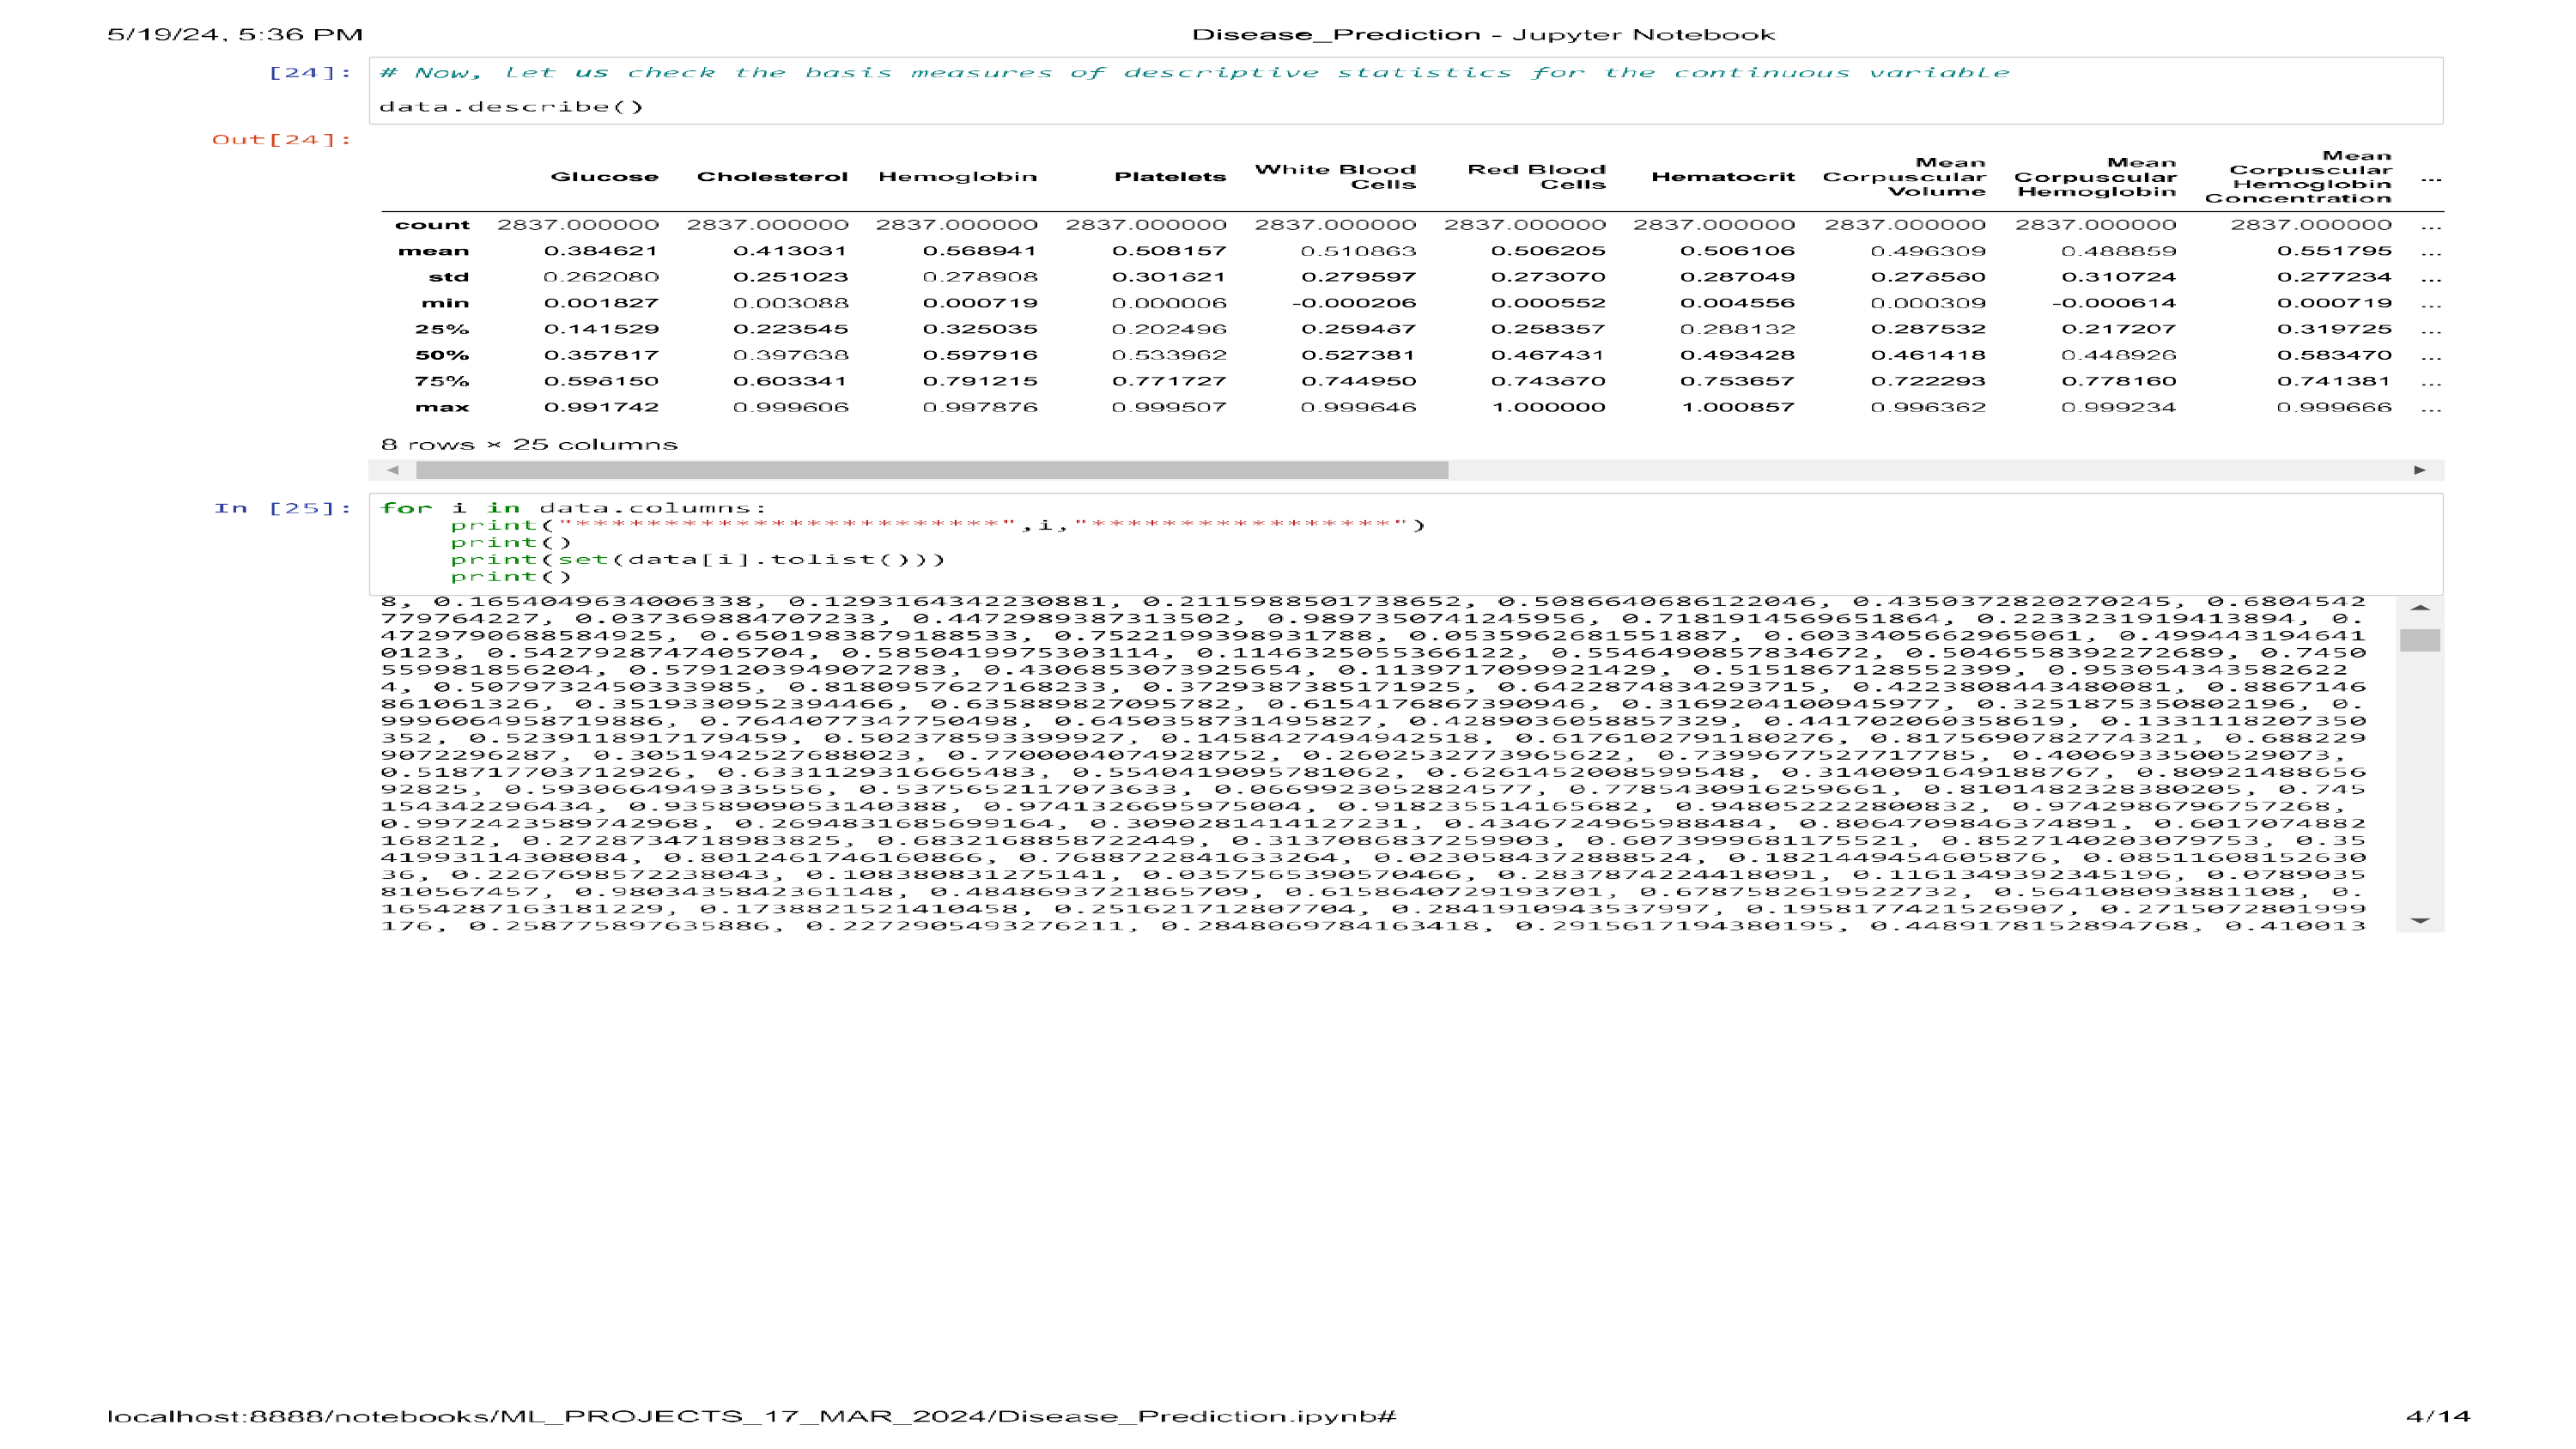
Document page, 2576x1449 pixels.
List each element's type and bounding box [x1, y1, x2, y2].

text_box [1780, 172, 1785, 181]
text_box [1340, 298, 1354, 308]
text_box [428, 222, 442, 230]
text_box [1591, 246, 1606, 256]
text_box [2300, 272, 2315, 282]
text_box [1719, 403, 1733, 412]
picture [688, 220, 848, 230]
text_box [1719, 272, 1734, 282]
text_box [1530, 403, 1544, 412]
picture [2278, 403, 2392, 412]
text_box [568, 246, 581, 256]
text_box [2103, 324, 2111, 334]
text_box [612, 174, 628, 182]
text_box [2331, 350, 2346, 360]
text_box [440, 404, 470, 412]
text_box [977, 324, 991, 334]
text_box [629, 298, 643, 308]
text_box [1136, 377, 1150, 385]
text_box [2147, 324, 2161, 334]
text_box [1736, 174, 1753, 182]
text_box [2086, 298, 2099, 308]
text_box [1341, 272, 1354, 282]
text_box [1492, 324, 1505, 334]
text_box [2348, 299, 2360, 308]
text_box [1781, 350, 1795, 360]
picture [733, 403, 848, 412]
text_box [697, 172, 715, 182]
text_box [2331, 272, 2346, 282]
text_box [645, 299, 659, 308]
text_box [757, 377, 771, 386]
text_box [544, 350, 559, 360]
text_box [1911, 350, 1924, 360]
text_box [1325, 377, 1340, 385]
text_box [1956, 324, 1970, 334]
text_box [1302, 377, 1316, 386]
text_box [993, 299, 1006, 308]
text_box [1530, 272, 1544, 282]
text_box [629, 174, 643, 182]
text_box [645, 377, 659, 386]
text_box [2278, 272, 2292, 282]
picture [1302, 246, 1417, 256]
text_box [1911, 324, 1924, 334]
text_box [1577, 299, 1590, 308]
text_box [1971, 324, 1985, 334]
text_box [600, 403, 609, 412]
text_box [1895, 377, 1909, 385]
text_box [962, 377, 975, 386]
text_box [1371, 298, 1385, 308]
text_box [1515, 298, 1528, 308]
text_box [568, 377, 582, 386]
text_box [1514, 350, 1528, 360]
text_box [411, 222, 427, 230]
text_box [1213, 246, 1226, 256]
text_box [380, 68, 398, 77]
text_box [2334, 377, 2342, 385]
text_box [962, 350, 975, 360]
text_box [1181, 172, 1186, 181]
text_box [1591, 272, 1606, 282]
text_box [1560, 324, 1575, 334]
text_box [1113, 246, 1127, 256]
text_box [1166, 246, 1181, 256]
text_box [756, 324, 771, 334]
text_box [1402, 298, 1416, 308]
text_box [1530, 298, 1544, 308]
text_box [2086, 272, 2099, 282]
text_box [1894, 272, 1909, 282]
picture [1302, 403, 1417, 412]
text_box [790, 272, 798, 282]
text_box [1136, 246, 1150, 256]
text_box [629, 246, 643, 256]
text_box [1765, 377, 1779, 386]
picture [877, 220, 1037, 230]
text_box [924, 246, 937, 256]
text_box [569, 324, 578, 334]
text_box [2063, 377, 2076, 386]
picture [1445, 220, 1606, 230]
text_box [788, 246, 802, 256]
text_box [1591, 377, 1606, 386]
text_box [1681, 272, 1694, 282]
text_box [775, 246, 783, 256]
text_box [1781, 403, 1795, 412]
text_box [1007, 246, 1022, 256]
text_box [1133, 172, 1139, 181]
text_box [977, 350, 991, 360]
text_box [614, 298, 628, 308]
text_box [1140, 174, 1155, 182]
text_box [213, 133, 349, 148]
picture [381, 439, 677, 451]
text_box [614, 246, 628, 256]
text_box [734, 377, 748, 386]
text_box [1781, 246, 1795, 256]
text_box [1529, 377, 1544, 385]
text_box [598, 174, 611, 182]
picture [736, 66, 1052, 77]
text_box [583, 377, 597, 386]
picture [629, 67, 716, 77]
text_box [1712, 174, 1726, 182]
text_box [815, 174, 825, 181]
text_box [1387, 377, 1401, 386]
text_box [1941, 377, 1954, 385]
text_box [1115, 172, 1132, 181]
text_box [1182, 377, 1196, 385]
text_box [2101, 377, 2115, 385]
text_box [772, 377, 787, 386]
text_box [1169, 272, 1177, 282]
text_box [446, 222, 459, 229]
picture [733, 350, 848, 360]
text_box [455, 300, 469, 308]
text_box [2347, 350, 2360, 360]
text_box [1770, 174, 1779, 181]
picture [1113, 350, 1227, 360]
text_box [1151, 246, 1165, 256]
text_box [734, 272, 748, 282]
text_box [1387, 298, 1400, 308]
picture [1255, 220, 1416, 230]
text_box [1024, 298, 1037, 308]
text_box [416, 404, 438, 412]
picture [1113, 298, 1227, 308]
text_box [583, 403, 597, 412]
text_box [1387, 350, 1400, 360]
text_box [1325, 350, 1340, 360]
text_box [447, 350, 469, 361]
text_box [993, 246, 1006, 256]
text_box [1182, 272, 1196, 282]
picture [1680, 324, 1795, 334]
text_box [1765, 403, 1779, 412]
text_box [1719, 298, 1733, 308]
text_box [2378, 298, 2391, 308]
text_box [1750, 403, 1764, 412]
text_box [1515, 403, 1528, 412]
text_box [1404, 350, 1413, 360]
text_box [1577, 377, 1590, 385]
text_box [2131, 324, 2145, 334]
text_box [962, 324, 975, 334]
text_box [2362, 246, 2377, 256]
text_box [2116, 298, 2130, 308]
text_box [756, 272, 771, 282]
text_box [1911, 272, 1924, 282]
text_box [583, 298, 597, 308]
text_box [1681, 246, 1694, 256]
text_box [803, 377, 832, 386]
text_box [1402, 324, 1416, 334]
text_box [993, 324, 1006, 334]
text_box [718, 172, 732, 181]
text_box [803, 246, 817, 256]
text_box [924, 377, 937, 386]
text_box [1197, 246, 1212, 256]
text_box [1188, 174, 1202, 182]
text_box [1592, 324, 1606, 334]
text_box [422, 248, 437, 256]
text_box [759, 174, 773, 182]
text_box [979, 377, 987, 385]
text_box [2334, 246, 2342, 256]
text_box [1560, 377, 1575, 386]
text_box [1560, 403, 1575, 412]
text_box [2406, 1410, 2471, 1422]
text_box [1197, 377, 1212, 385]
text_box [1546, 377, 1559, 386]
text_box [614, 403, 628, 412]
text_box [2362, 272, 2391, 282]
text_box [1928, 350, 1935, 360]
text_box [1025, 246, 1034, 256]
text_box [544, 246, 559, 256]
text_box [2362, 350, 2377, 360]
picture [380, 502, 432, 513]
picture [1871, 66, 2010, 77]
text_box [962, 298, 975, 308]
text_box [734, 324, 748, 334]
text_box [1010, 298, 1018, 308]
text_box [108, 28, 362, 43]
text_box [644, 403, 659, 412]
text_box [1577, 246, 1590, 256]
text_box [1356, 350, 1370, 360]
text_box [947, 377, 960, 385]
text_box [834, 324, 848, 334]
text_box [544, 377, 559, 386]
text_box [2116, 272, 2130, 282]
text_box [631, 350, 640, 360]
text_box [647, 246, 655, 256]
text_box [2362, 324, 2376, 334]
text_box [1653, 172, 1669, 181]
text_box [977, 298, 991, 308]
picture [507, 67, 556, 77]
text_box [1302, 350, 1316, 360]
text_box [1704, 403, 1718, 412]
text_box [2103, 272, 2111, 282]
text_box [1591, 298, 1606, 308]
text_box [1765, 299, 1779, 308]
text_box [1024, 324, 1037, 334]
text_box [568, 298, 581, 308]
text_box [734, 246, 748, 256]
text_box [600, 298, 609, 308]
text_box [645, 350, 659, 360]
text_box [2379, 377, 2388, 385]
text_box [2348, 377, 2360, 386]
text_box [803, 272, 817, 282]
text_box [1681, 298, 1694, 308]
text_box [598, 350, 612, 360]
text_box [1749, 350, 1764, 360]
text_box [1577, 403, 1589, 412]
text_box [1560, 246, 1575, 256]
text_box [774, 174, 788, 182]
picture [2063, 350, 2176, 360]
text_box [453, 502, 1424, 585]
text_box [1786, 173, 1795, 182]
text_box [1750, 377, 1764, 386]
text_box [1940, 350, 1954, 360]
text_box [439, 248, 453, 256]
picture [415, 324, 470, 334]
text_box [428, 275, 443, 282]
text_box [2348, 246, 2360, 256]
text_box [1387, 324, 1400, 334]
text_box [1941, 324, 1955, 334]
text_box [454, 272, 469, 282]
text_box [1894, 324, 1909, 334]
text_box [1704, 246, 1718, 256]
text_box [1151, 272, 1165, 282]
text_box [803, 324, 817, 334]
text_box [583, 246, 597, 256]
text_box [2063, 298, 2076, 308]
text_box [1560, 272, 1575, 282]
picture [2015, 220, 2177, 230]
text_box [544, 298, 559, 308]
picture [416, 376, 470, 386]
text_box [1493, 403, 1502, 412]
text_box [2063, 324, 2076, 334]
picture [1872, 298, 1985, 308]
text_box [544, 324, 559, 334]
text_box [416, 459, 2445, 482]
text_box [1492, 246, 1505, 256]
text_box [1735, 350, 1748, 360]
text_box [1024, 350, 1037, 360]
text_box [2147, 272, 2176, 282]
text_box [2085, 324, 2099, 334]
text_box [946, 324, 960, 334]
text_box [819, 246, 832, 256]
text_box [1704, 298, 1718, 308]
text_box [2348, 324, 2360, 334]
text_box [2163, 324, 2176, 334]
picture [1872, 403, 1985, 412]
text_box [551, 172, 570, 182]
text_box [2163, 377, 2176, 386]
picture [544, 272, 659, 282]
text_box [2134, 377, 2142, 385]
text_box [1515, 272, 1528, 282]
text_box [368, 459, 414, 482]
text_box [1971, 377, 1985, 386]
text_box [2362, 377, 2377, 386]
text_box [598, 377, 612, 386]
picture [1469, 165, 1606, 189]
text_box [773, 324, 787, 334]
picture [2063, 246, 2176, 256]
text_box [2161, 298, 2176, 308]
text_box [1971, 272, 1985, 282]
text_box [1735, 403, 1748, 412]
text_box [399, 248, 421, 256]
picture [1675, 66, 1850, 77]
text_box [946, 246, 960, 256]
picture [1338, 66, 1656, 81]
text_box [369, 493, 2444, 596]
picture [2205, 151, 2393, 203]
picture [1634, 220, 1795, 230]
text_box [1356, 324, 1370, 334]
text_box [2117, 324, 2130, 334]
text_box [601, 324, 609, 334]
text_box [2278, 324, 2292, 334]
text_box [616, 377, 624, 385]
text_box [1197, 272, 1212, 282]
text_box [2278, 246, 2292, 256]
text_box [1024, 377, 1037, 386]
text_box [271, 502, 349, 516]
text_box [1340, 377, 1370, 385]
text_box [2278, 377, 2292, 386]
text_box [1971, 350, 1985, 360]
text_box [1750, 299, 1765, 308]
text_box [1008, 324, 1022, 334]
text_box [2317, 350, 2330, 360]
text_box [1872, 350, 1886, 360]
picture [1072, 66, 1318, 81]
text_box [818, 324, 832, 334]
text_box [109, 1410, 1397, 1425]
text_box [1546, 403, 1559, 412]
picture [733, 298, 848, 308]
text_box [2132, 298, 2146, 308]
text_box [2317, 246, 2330, 256]
text_box [598, 246, 612, 256]
text_box [1577, 324, 1590, 334]
picture [1825, 220, 1985, 230]
text_box [1402, 377, 1416, 386]
text_box [1529, 350, 1544, 360]
text_box [1560, 299, 1575, 308]
text_box [1872, 377, 1886, 386]
text_box [1750, 272, 1765, 282]
text_box [773, 272, 787, 282]
text_box [1325, 272, 1339, 282]
text_box [993, 350, 1006, 360]
text_box [1925, 377, 1940, 385]
text_box [1371, 377, 1385, 386]
text_box [1753, 174, 1768, 182]
text_box [1169, 377, 1177, 385]
text_box [756, 246, 771, 256]
text_box [1371, 272, 1385, 282]
text_box [629, 377, 643, 386]
text_box [1765, 272, 1779, 282]
text_box [1546, 350, 1559, 360]
text_box [1956, 272, 1970, 282]
text_box [233, 506, 246, 513]
text_box [1910, 377, 1923, 385]
text_box [2315, 377, 2330, 385]
text_box [2347, 272, 2360, 282]
text_box [1546, 246, 1559, 256]
text_box [789, 173, 798, 182]
text_box [1546, 298, 1559, 308]
text_box [799, 174, 812, 182]
text_box [1387, 272, 1400, 282]
text_box [2132, 272, 2146, 282]
text_box [993, 377, 1006, 385]
text_box [544, 403, 559, 412]
text_box [2300, 298, 2315, 308]
text_box [2300, 350, 2315, 360]
text_box [1492, 377, 1505, 386]
text_box [369, 57, 2444, 124]
picture [2014, 158, 2178, 198]
text_box [1356, 298, 1370, 308]
picture [381, 596, 2366, 932]
text_box [1370, 324, 1385, 334]
text_box [416, 350, 429, 360]
picture [923, 403, 1037, 412]
picture [498, 220, 659, 230]
text_box [1765, 246, 1779, 256]
text_box [454, 248, 469, 256]
text_box [1340, 350, 1354, 360]
text_box [447, 298, 452, 308]
text_box [1925, 272, 1940, 282]
text_box [2149, 298, 2157, 308]
text_box [568, 403, 581, 412]
text_box [1340, 324, 1354, 334]
text_box [1194, 29, 1777, 44]
text_box [1926, 324, 1940, 334]
picture [1113, 324, 1227, 334]
text_box [1591, 403, 1606, 412]
text_box [1956, 377, 1970, 386]
text_box [2116, 377, 2130, 386]
text_box [924, 324, 937, 334]
text_box [1203, 173, 1226, 182]
text_box [924, 350, 937, 360]
text_box [2101, 298, 2115, 308]
text_box [1560, 350, 1575, 360]
text_box [1704, 350, 1718, 360]
text_box [2378, 246, 2391, 256]
text_box [1577, 350, 1590, 360]
text_box [1492, 298, 1505, 308]
text_box [1492, 272, 1505, 282]
text_box [962, 246, 975, 256]
text_box [2396, 616, 2445, 933]
text_box [573, 172, 578, 181]
text_box [1302, 324, 1316, 334]
text_box [788, 324, 802, 334]
text_box [1781, 272, 1795, 282]
text_box [1735, 298, 1748, 308]
picture [2231, 220, 2392, 230]
text_box [461, 221, 471, 230]
text_box [1530, 324, 1544, 334]
text_box [1781, 377, 1795, 385]
text_box [2086, 377, 2099, 385]
text_box [1546, 272, 1559, 282]
picture [2063, 403, 2176, 412]
text_box [576, 70, 592, 77]
text_box [836, 377, 844, 385]
text_box [1683, 403, 1691, 412]
picture [923, 272, 1037, 282]
text_box [2396, 595, 2445, 616]
text_box [946, 298, 960, 308]
text_box [2300, 246, 2315, 256]
text_box [1515, 324, 1528, 334]
text_box [1151, 377, 1165, 385]
text_box [2365, 298, 2372, 308]
text_box [2378, 324, 2391, 334]
text_box [1719, 246, 1733, 256]
text_box [1325, 298, 1339, 308]
text_box [1681, 377, 1694, 386]
text_box [1941, 272, 1955, 282]
text_box [2317, 298, 2330, 308]
text_box [1546, 324, 1559, 334]
text_box [2331, 324, 2346, 334]
text_box [1010, 350, 1018, 360]
text_box [216, 503, 228, 513]
text_box [1302, 298, 1316, 308]
text_box [1515, 246, 1528, 256]
text_box [1687, 174, 1710, 181]
text_box [1577, 272, 1590, 282]
text_box [836, 246, 844, 256]
text_box [629, 403, 643, 412]
text_box [825, 174, 841, 182]
text_box [946, 350, 960, 360]
text_box [924, 298, 937, 308]
text_box [1704, 377, 1718, 385]
picture [415, 67, 479, 80]
text_box [1894, 350, 1909, 360]
text_box [1356, 272, 1370, 282]
text_box [614, 350, 628, 360]
text_box [593, 70, 608, 77]
text_box [2318, 324, 2326, 334]
text_box [644, 174, 659, 182]
text_box [2317, 272, 2330, 282]
text_box [977, 246, 991, 256]
picture [1113, 403, 1227, 412]
text_box [1872, 272, 1886, 282]
text_box [396, 222, 410, 230]
picture [380, 100, 641, 114]
text_box [1184, 246, 1192, 256]
text_box [1136, 272, 1150, 282]
text_box [2147, 377, 2161, 386]
text_box [583, 350, 597, 360]
text_box [2331, 298, 2346, 308]
text_box [1530, 246, 1544, 256]
text_box [271, 66, 349, 81]
text_box [1735, 272, 1748, 282]
text_box [1765, 350, 1779, 360]
text_box [2063, 272, 2076, 282]
picture [880, 172, 1037, 185]
picture [1255, 165, 1417, 189]
text_box [2301, 377, 2315, 385]
text_box [2300, 324, 2315, 334]
text_box [1872, 324, 1886, 334]
picture [1824, 158, 1987, 196]
text_box [1214, 272, 1223, 282]
text_box [2378, 350, 2391, 360]
text_box [834, 272, 848, 282]
text_box [2278, 350, 2292, 360]
text_box [629, 324, 643, 334]
text_box [1704, 272, 1718, 282]
text_box [751, 172, 756, 181]
text_box [431, 350, 444, 360]
text_box [1719, 377, 1734, 386]
text_box [1302, 272, 1316, 282]
text_box [444, 272, 453, 282]
text_box [1594, 350, 1601, 360]
text_box [1371, 350, 1385, 360]
text_box [1735, 246, 1748, 256]
text_box [1113, 272, 1127, 282]
text_box [1681, 350, 1694, 360]
text_box [788, 377, 802, 386]
text_box [614, 324, 628, 334]
text_box [1402, 272, 1416, 282]
picture [1872, 246, 1985, 256]
text_box [1727, 173, 1736, 182]
text_box [1719, 350, 1734, 360]
text_box [645, 324, 659, 334]
text_box [422, 300, 445, 308]
text_box [581, 174, 594, 182]
text_box [568, 350, 581, 360]
text_box [1735, 377, 1748, 386]
text_box [1213, 377, 1226, 385]
text_box [1325, 324, 1339, 334]
text_box [1515, 377, 1528, 385]
text_box [1113, 377, 1127, 386]
text_box [842, 172, 848, 181]
text_box [818, 272, 832, 282]
text_box [1492, 350, 1505, 360]
text_box [1781, 298, 1795, 308]
picture [1066, 220, 1227, 230]
text_box [2278, 298, 2292, 308]
text_box [1671, 174, 1686, 182]
text_box [1010, 377, 1018, 385]
text_box [1156, 173, 1180, 182]
text_box [734, 174, 750, 182]
text_box [583, 324, 597, 334]
text_box [1752, 246, 1760, 256]
text_box [1959, 350, 1966, 360]
